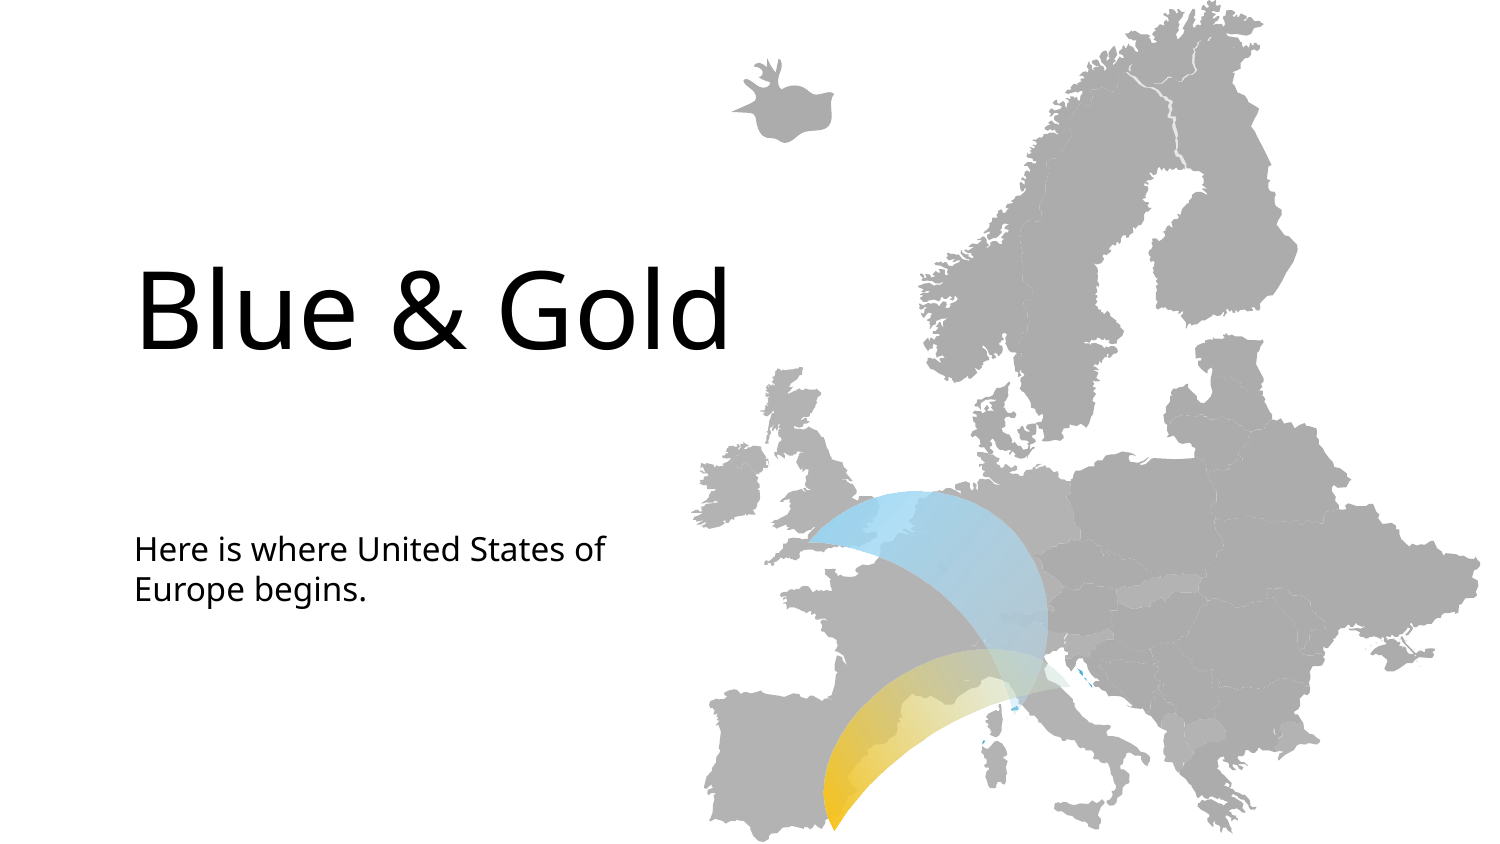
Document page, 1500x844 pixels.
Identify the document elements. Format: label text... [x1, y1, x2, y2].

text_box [690, 0, 1500, 843]
title Blue & Gold [118, 220, 685, 523]
subtitle Here is where United States of Europe begins. [118, 503, 628, 634]
